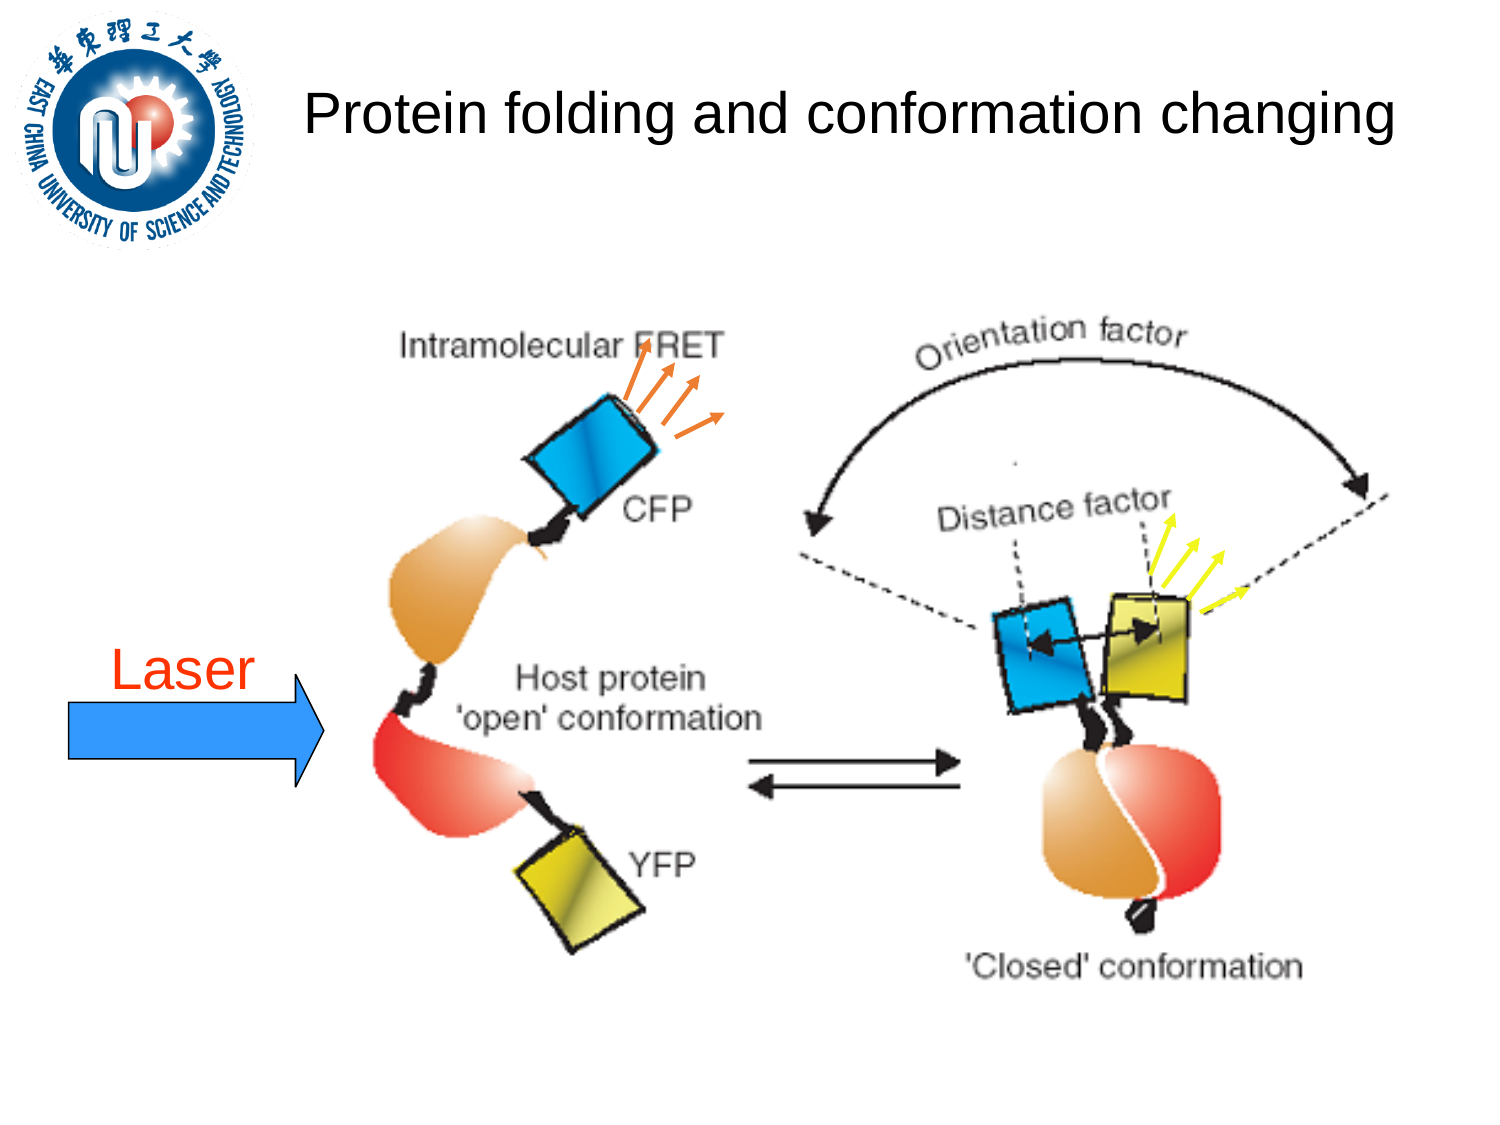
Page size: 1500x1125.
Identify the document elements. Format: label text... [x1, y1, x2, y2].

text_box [68, 623, 324, 788]
picture [13, 9, 254, 250]
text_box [337, 312, 1450, 1000]
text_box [624, 337, 725, 438]
text_box Protein folding and conformation changing [289, 67, 1428, 153]
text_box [1149, 512, 1250, 613]
